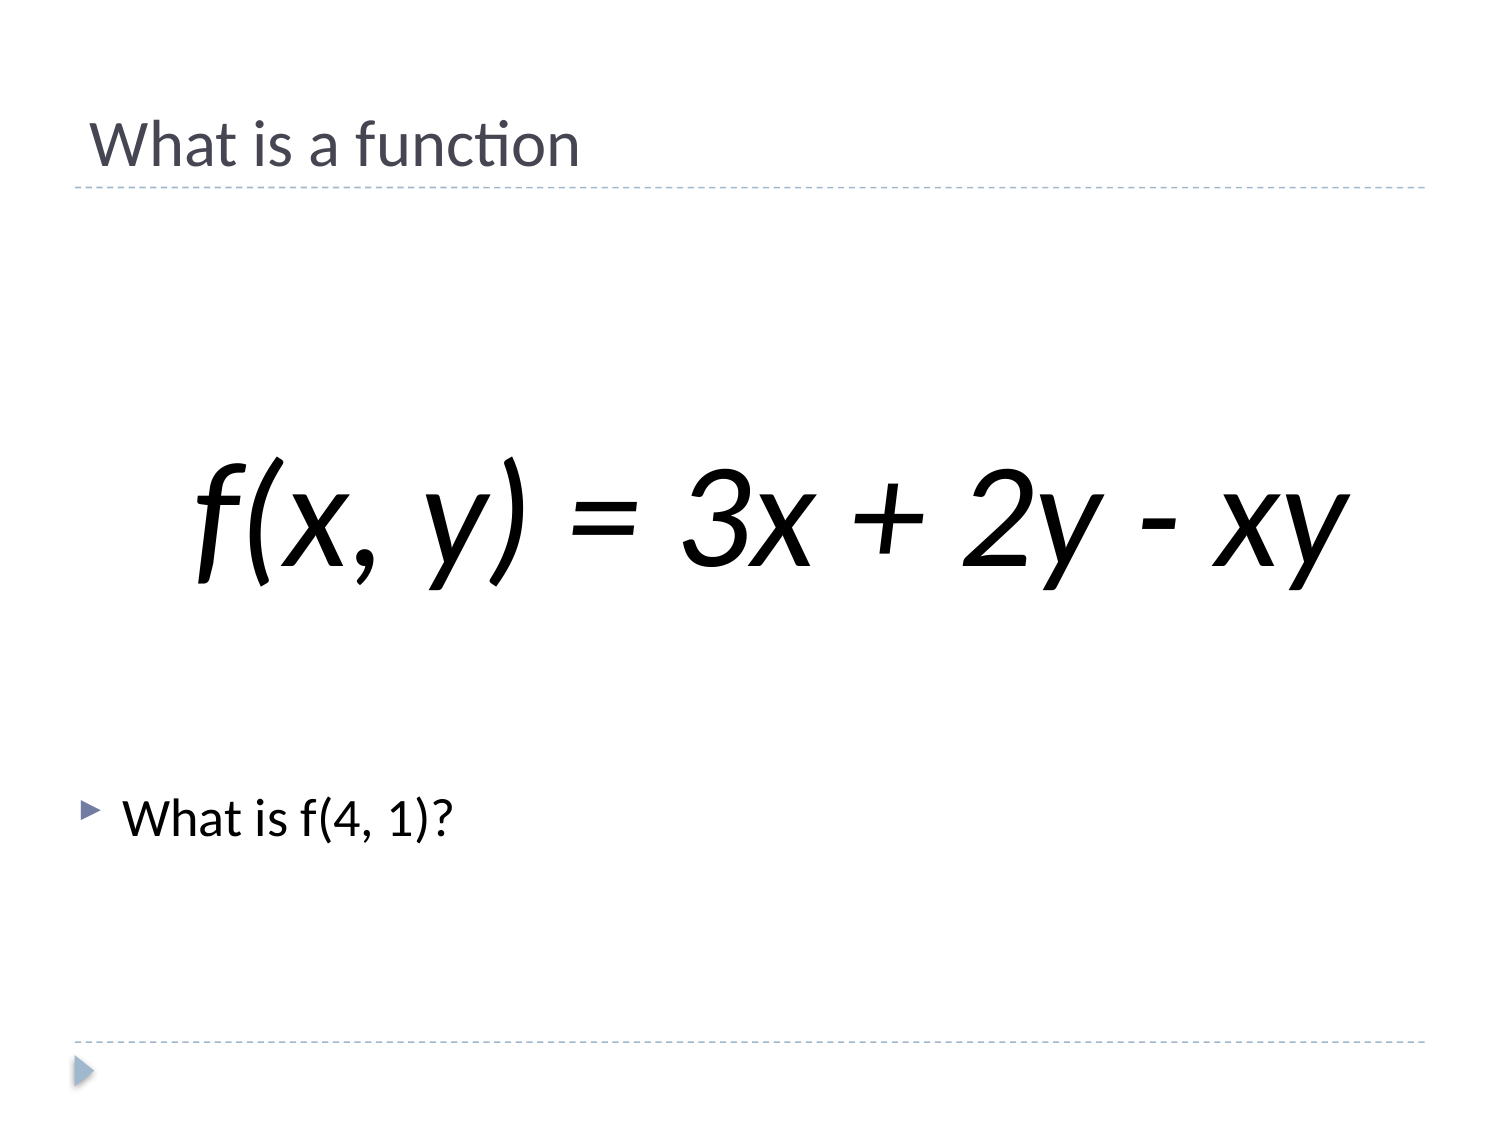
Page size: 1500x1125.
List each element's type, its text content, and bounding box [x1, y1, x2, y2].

text_box f(x, y) = 3x + 2y - xy [178, 408, 1364, 604]
list What is f(4, 1)? [62, 774, 1413, 901]
title What is a function [75, 24, 1425, 188]
